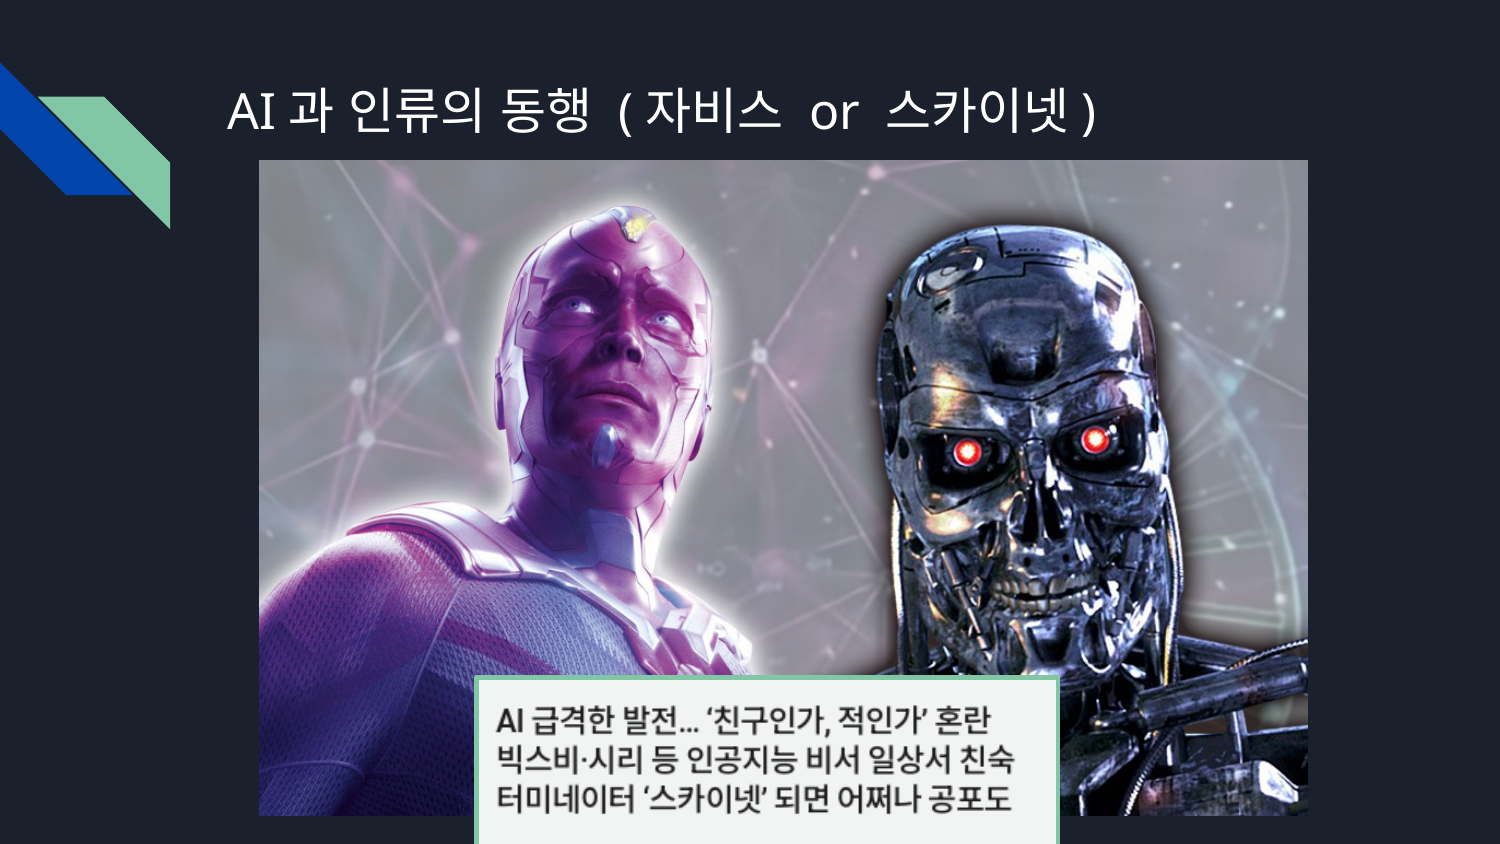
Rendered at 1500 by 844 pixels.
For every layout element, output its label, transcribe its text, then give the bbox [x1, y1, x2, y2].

picture [259, 160, 1309, 844]
title AI과 인류의 동행 (자비스 or 스카이넷) [212, 64, 1368, 215]
